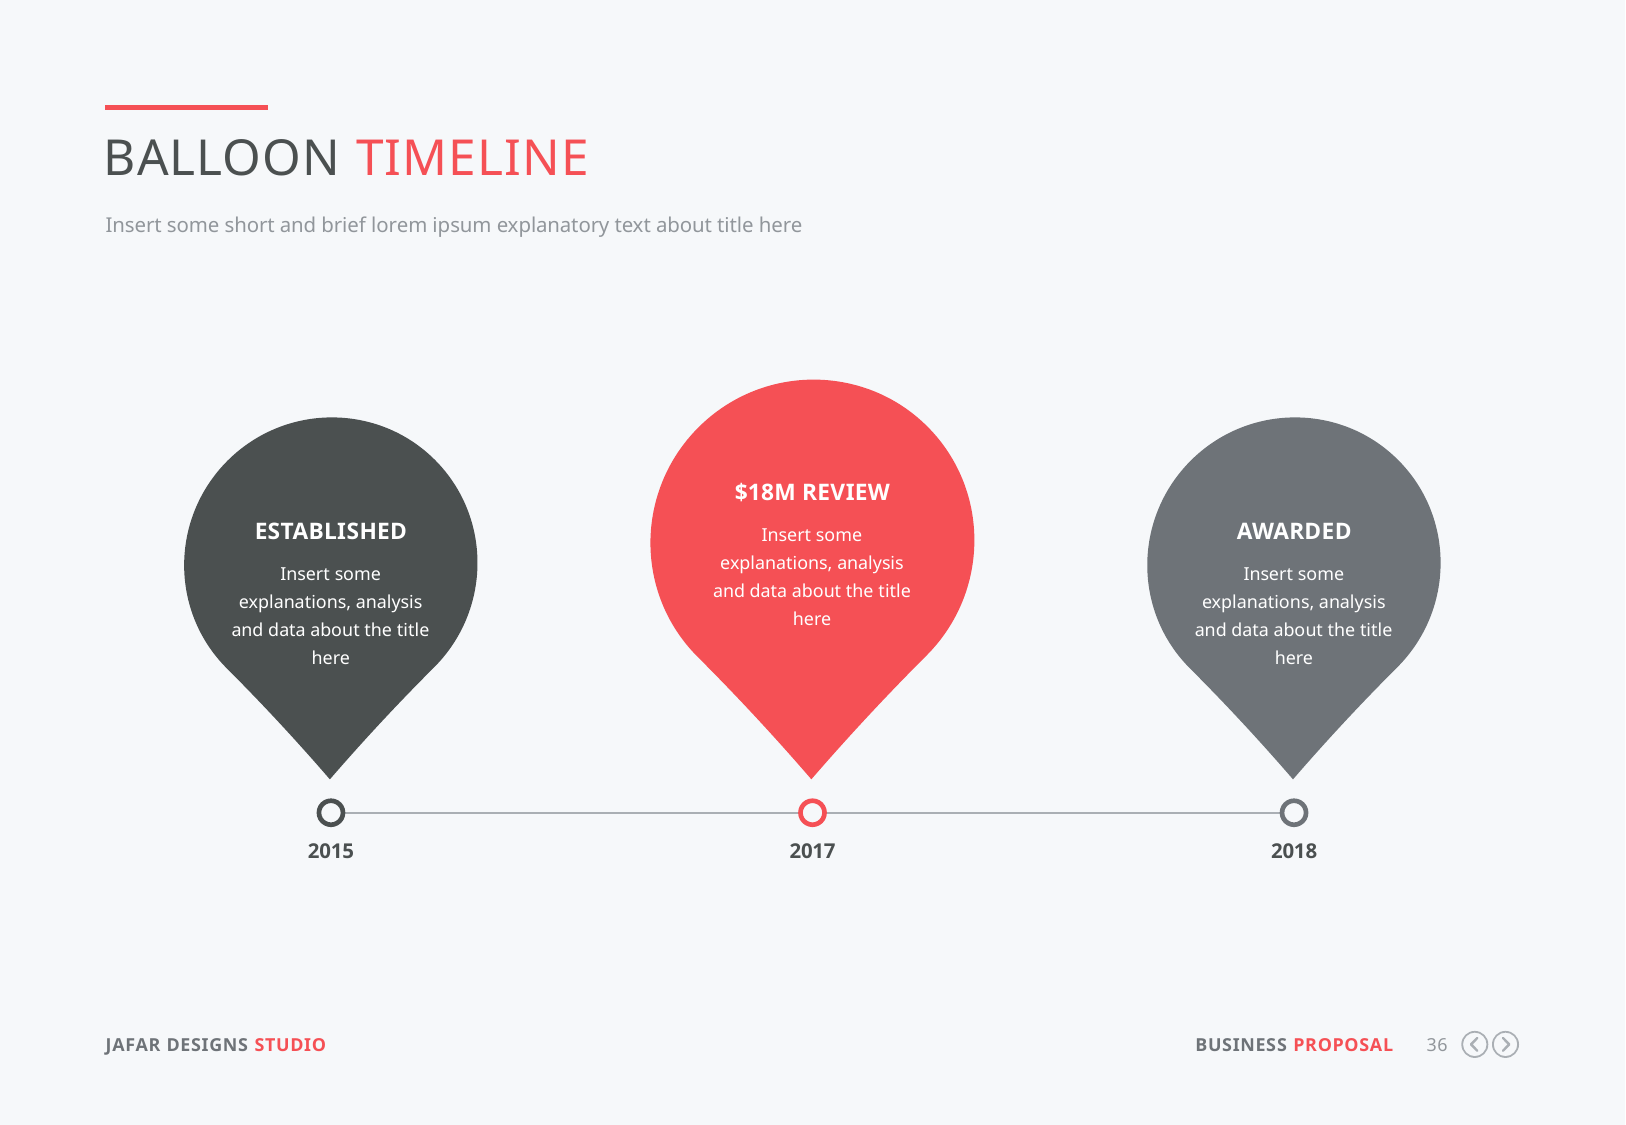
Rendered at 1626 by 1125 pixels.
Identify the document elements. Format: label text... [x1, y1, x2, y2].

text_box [184, 417, 478, 780]
text_box 2018 [1193, 837, 1394, 863]
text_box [1147, 417, 1441, 780]
text_box [1281, 799, 1308, 826]
list Balloon Timeline [103, 125, 1518, 188]
text_box [799, 799, 826, 826]
text_box 2015 [230, 837, 431, 863]
text_box [317, 799, 344, 826]
text_box 2017 [712, 837, 913, 863]
list Insert some short and brief lorem ipsum explanatory text about title here [105, 209, 1519, 241]
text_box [650, 379, 975, 780]
